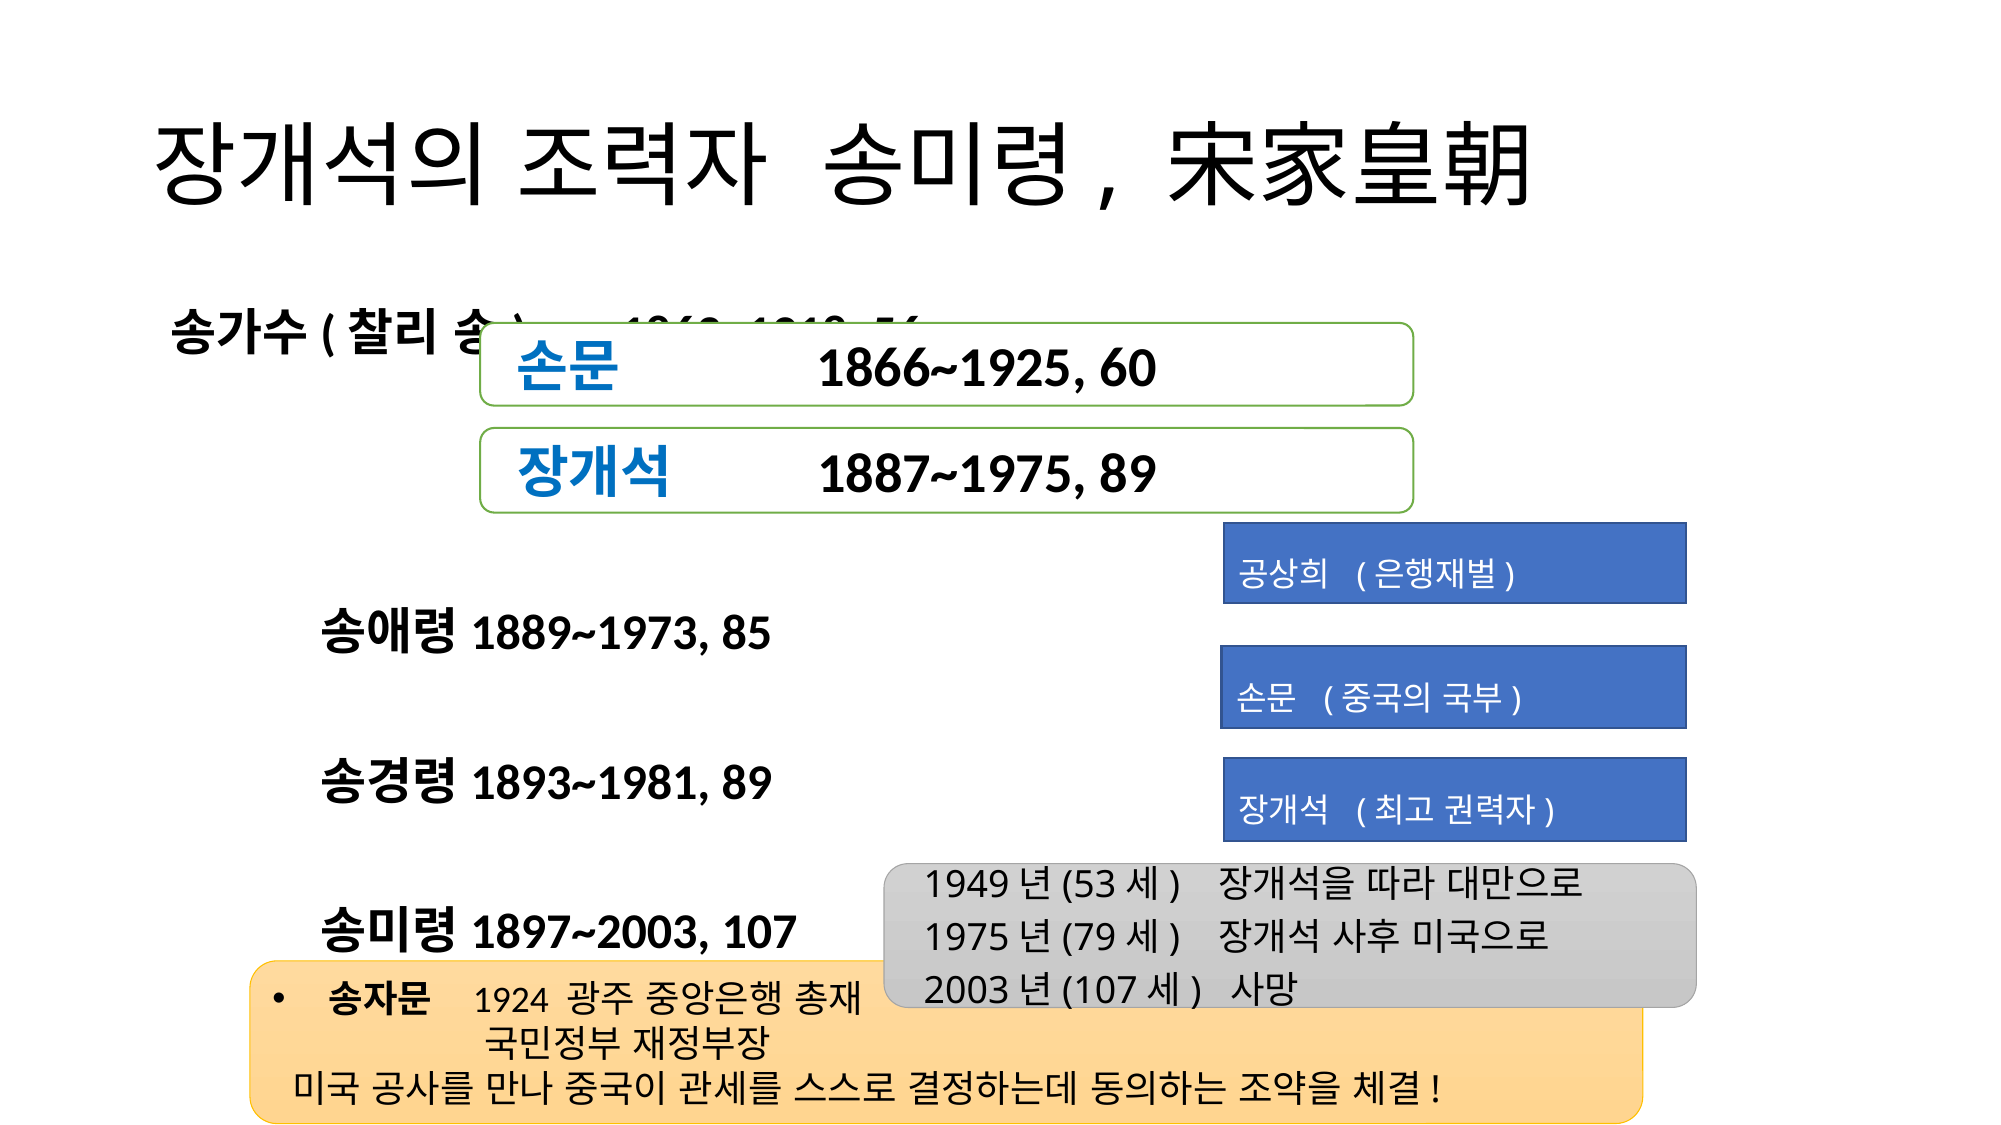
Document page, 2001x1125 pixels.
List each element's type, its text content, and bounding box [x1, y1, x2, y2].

text_box 손문 (중국의 국부) [1220, 645, 1687, 729]
text_box 손문 1866~1925, 60 [479, 321, 1415, 407]
text_box 1949년(53세) 장개석을 따라 대만으로 1975년(79세) 장개석 사후 미국으로 2003년(107세) 사망 [883, 863, 1697, 1009]
text_box 송자문 1924 광주 중앙은행 총재 국민정부 재정부장 미국 공사를 만나 중국이 관세를 스스로 결정하는데 동의하는 조약을 체결! [249, 960, 1644, 1125]
text_box 장개석 1887~1975, 89 [479, 426, 1415, 514]
text_box 장개석 (최고 권력자) [1223, 757, 1687, 842]
list 송가수(찰리 송) 1863~1918, 56 송애령 1889~1973, 85 송경령 1893~1981, 89 송미령 1897~2003, 107 [137, 299, 1863, 1014]
title 장개석의 조력자 송미령, 宋家皇朝 [137, 59, 1863, 278]
text_box 공상희 (은행재벌) [1223, 522, 1687, 604]
